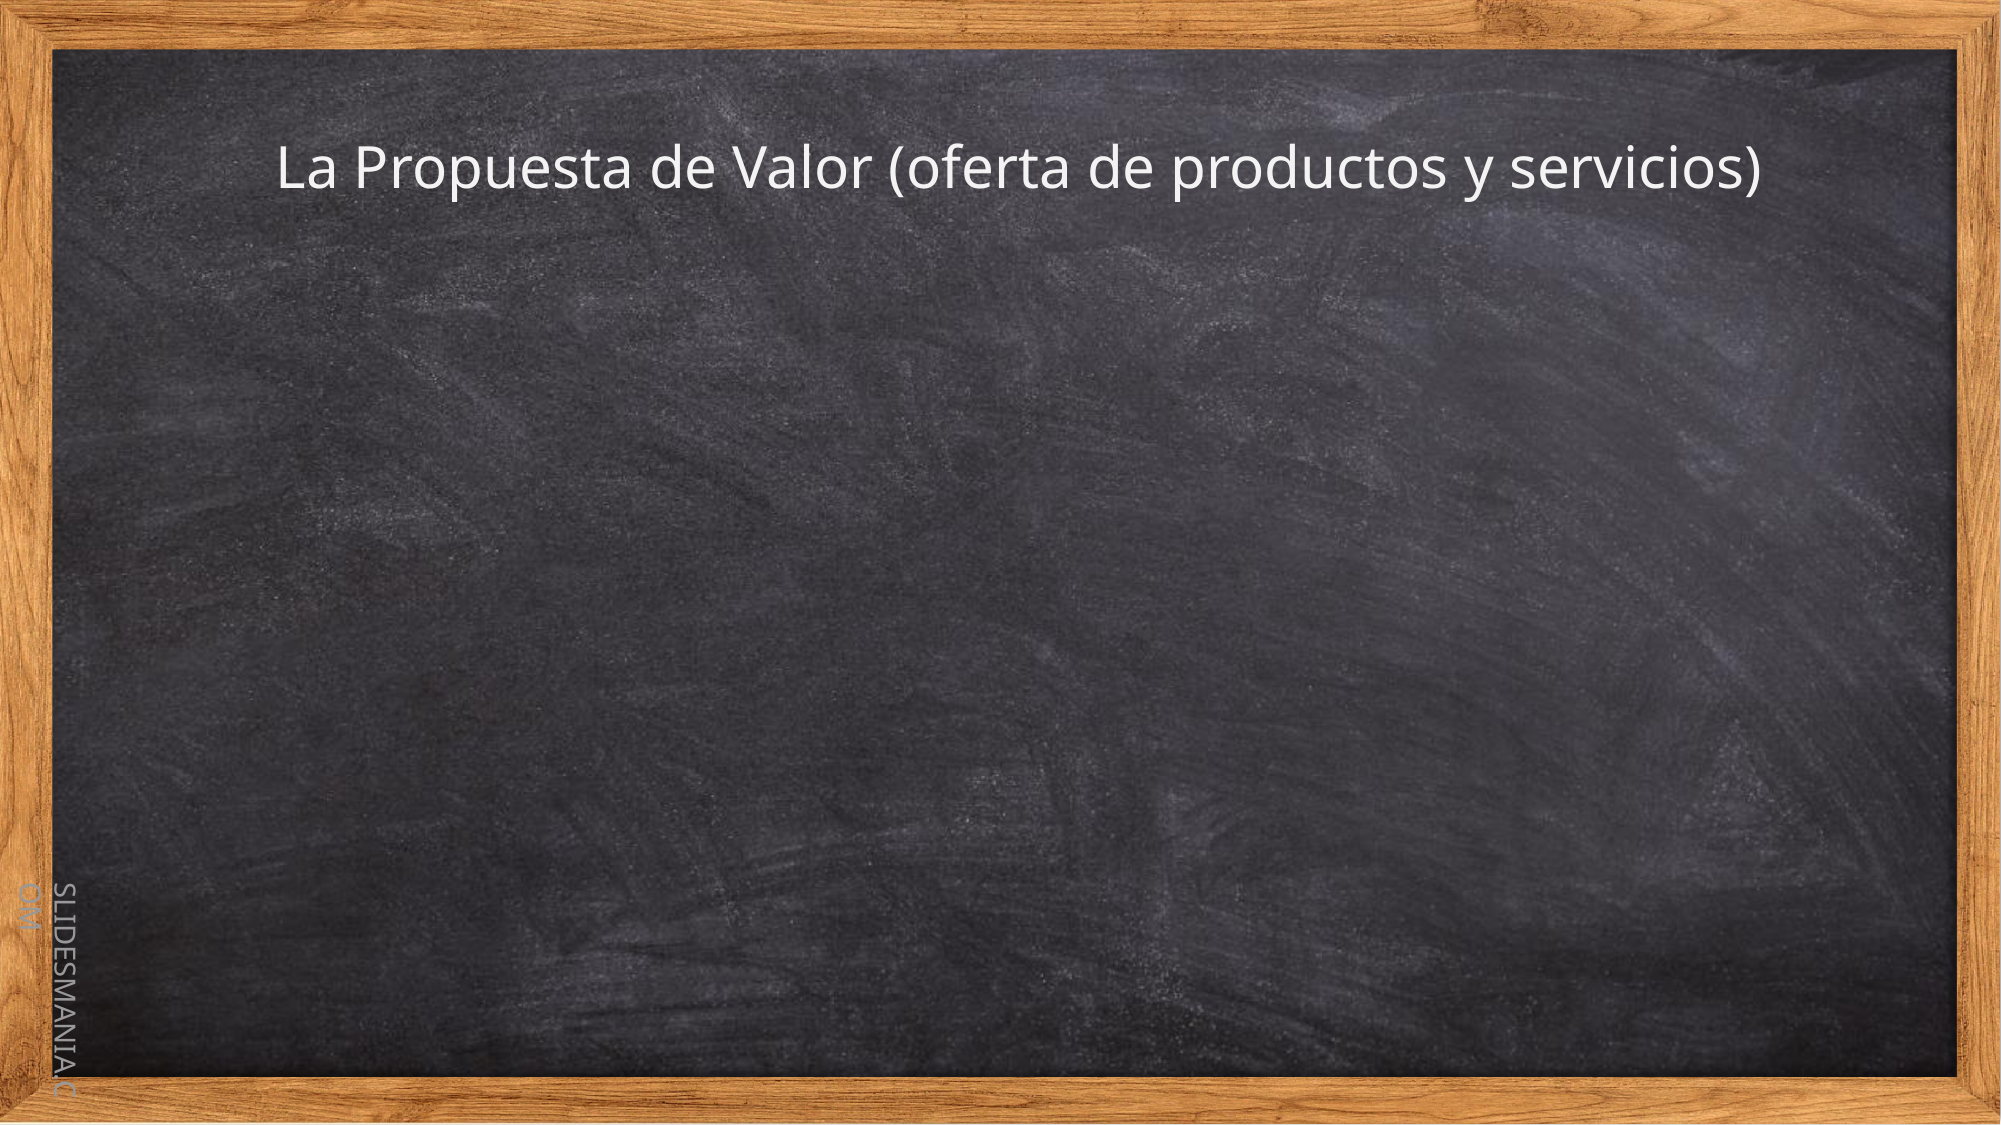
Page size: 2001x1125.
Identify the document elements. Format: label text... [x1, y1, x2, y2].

picture [0, 0, 2001, 1125]
title La Propuesta de Valor (oferta de productos y servicios) [163, 110, 1875, 236]
